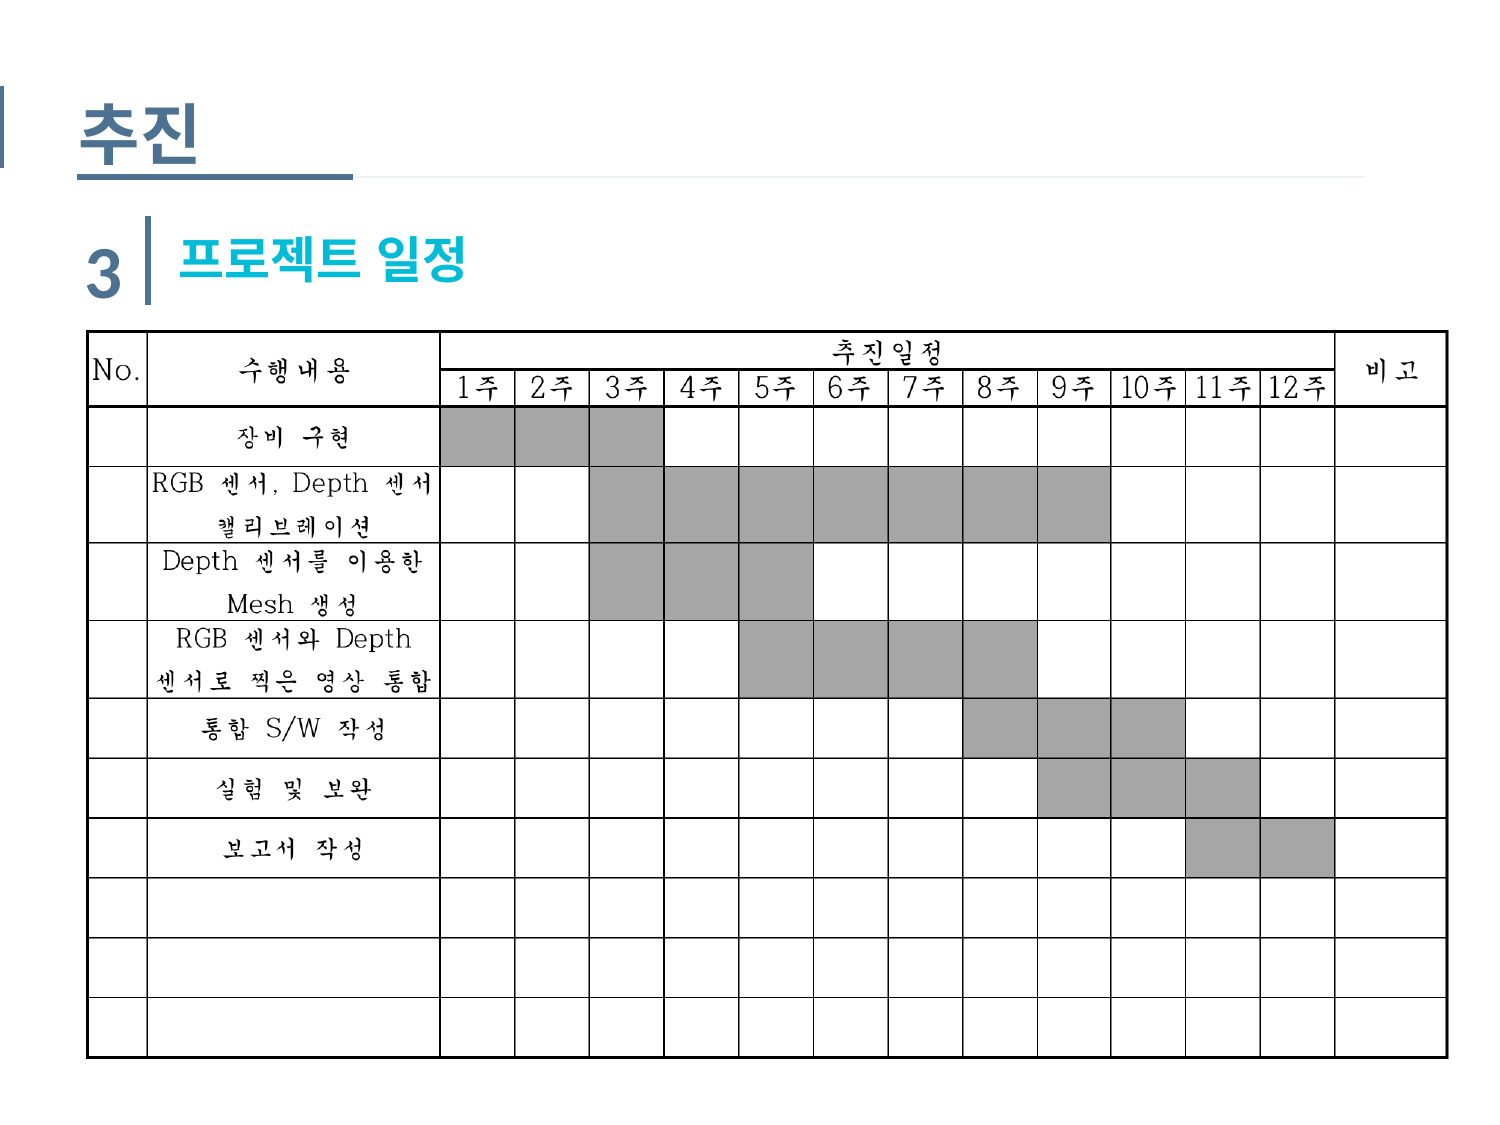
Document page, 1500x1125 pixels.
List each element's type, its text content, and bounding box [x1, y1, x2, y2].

list 프로젝트 일정 [188, 221, 601, 306]
picture [84, 327, 1451, 1063]
list 3 [69, 215, 188, 341]
list 추진 [64, 85, 580, 199]
